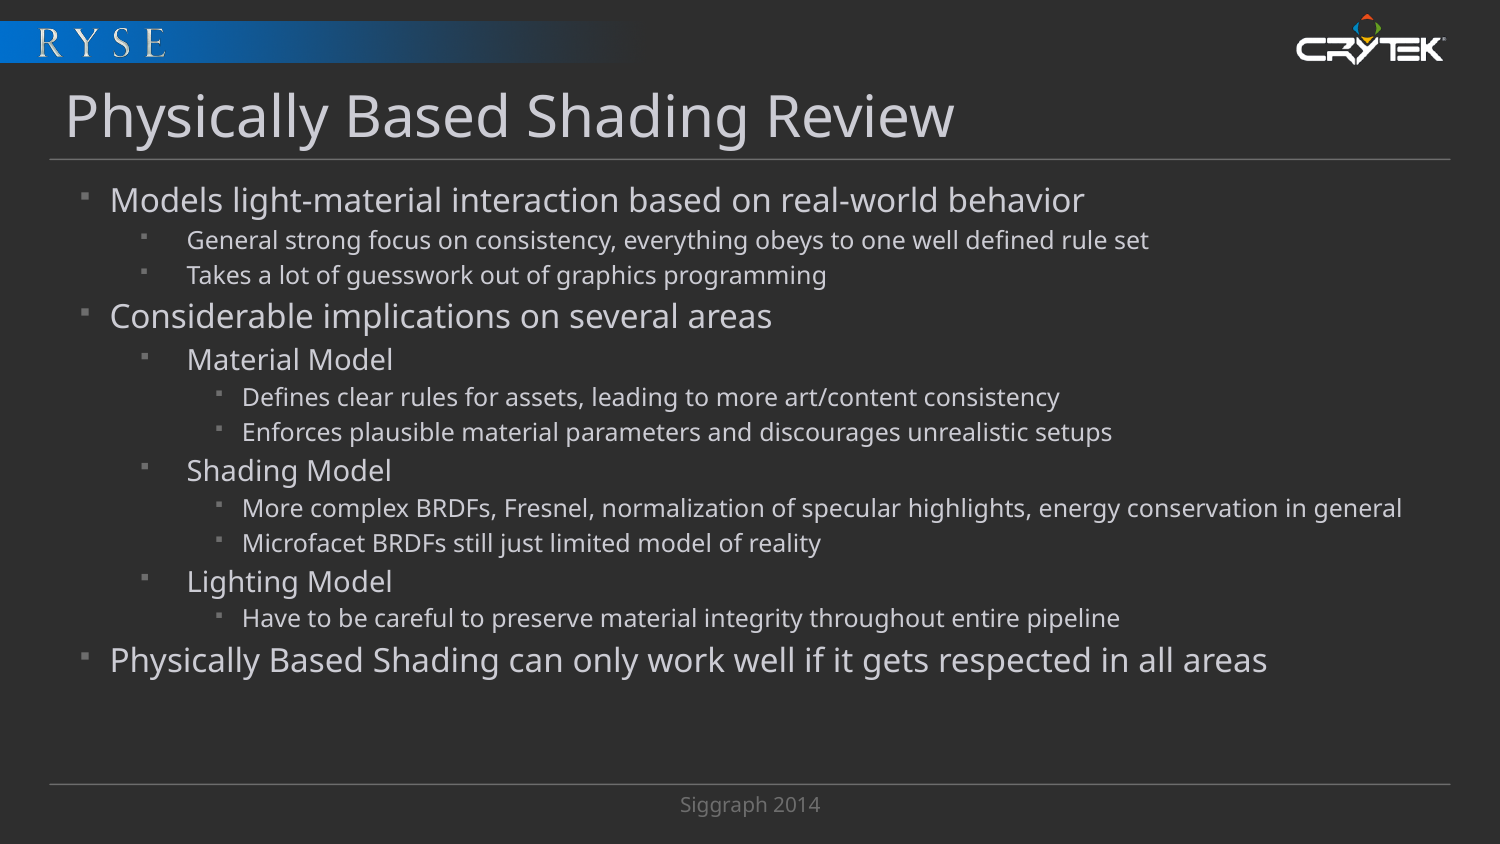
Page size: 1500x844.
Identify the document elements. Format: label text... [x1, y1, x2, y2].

picture [1287, 9, 1450, 67]
picture [0, 21, 650, 63]
title Physically Based Shading Review [50, 71, 1450, 147]
list Models light-material interaction based on real-world behavior General strong focus on consistency, everything obeys to one well defined rule set Takes a lot of guesswork out of graphics programming Considerable implications on several areas Material Model Defines clear rules for assets, leading to more art/content consistency Enforces plausible material parameters and discourages unrealistic setups Shading Model More complex BRDFs, Fresnel, normalization of specular highlights, energy conservation in general Microfacet BRDFs still just limited model of reality Lighting Model Have to be careful to preserve material integrity throughout entire pipeline Physically Based Shading can only work well if it gets respected in all areas [50, 171, 1450, 772]
